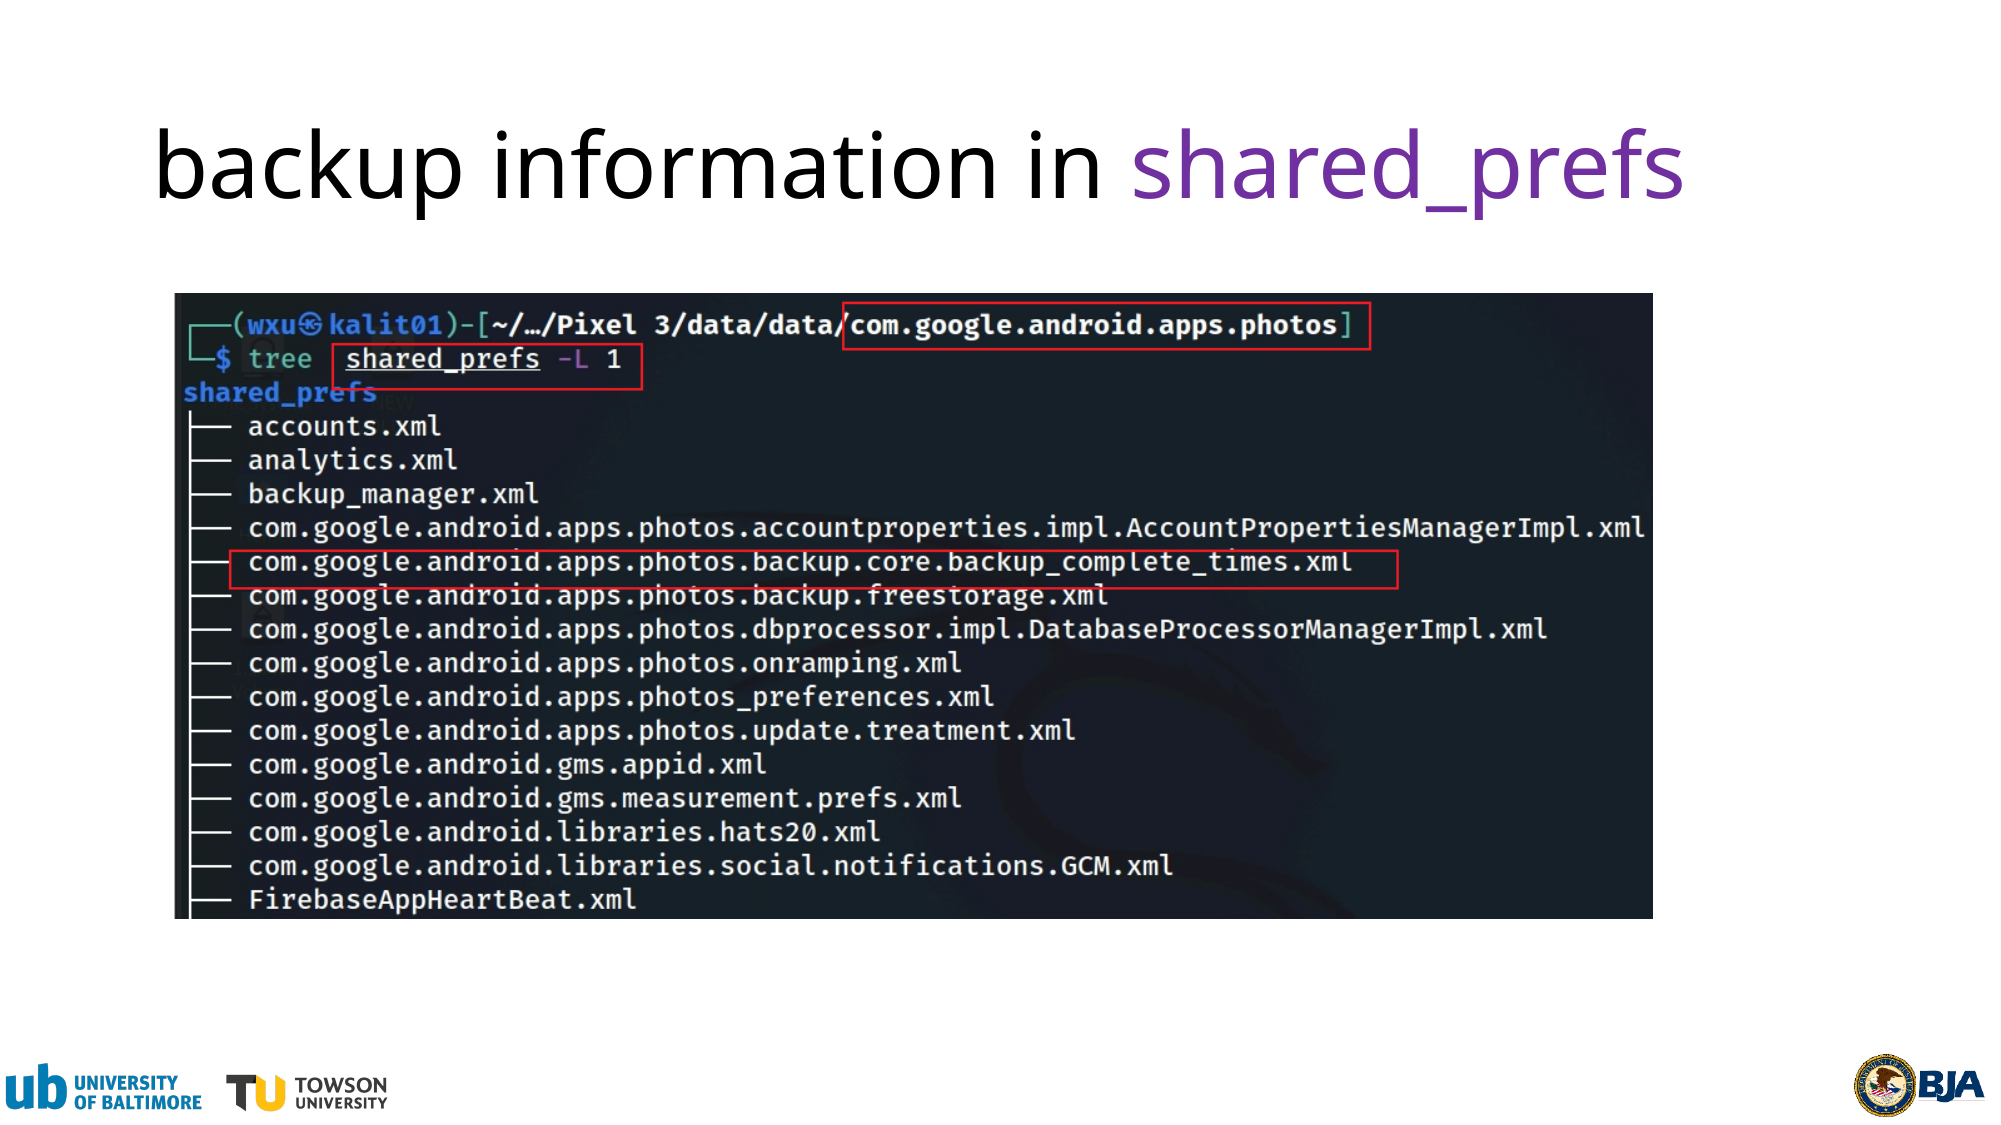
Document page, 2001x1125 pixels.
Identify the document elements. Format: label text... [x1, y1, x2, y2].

picture [1854, 1054, 1986, 1117]
title backup information in shared_prefs [137, 59, 1863, 278]
picture [174, 293, 1653, 919]
picture [0, 1031, 407, 1125]
